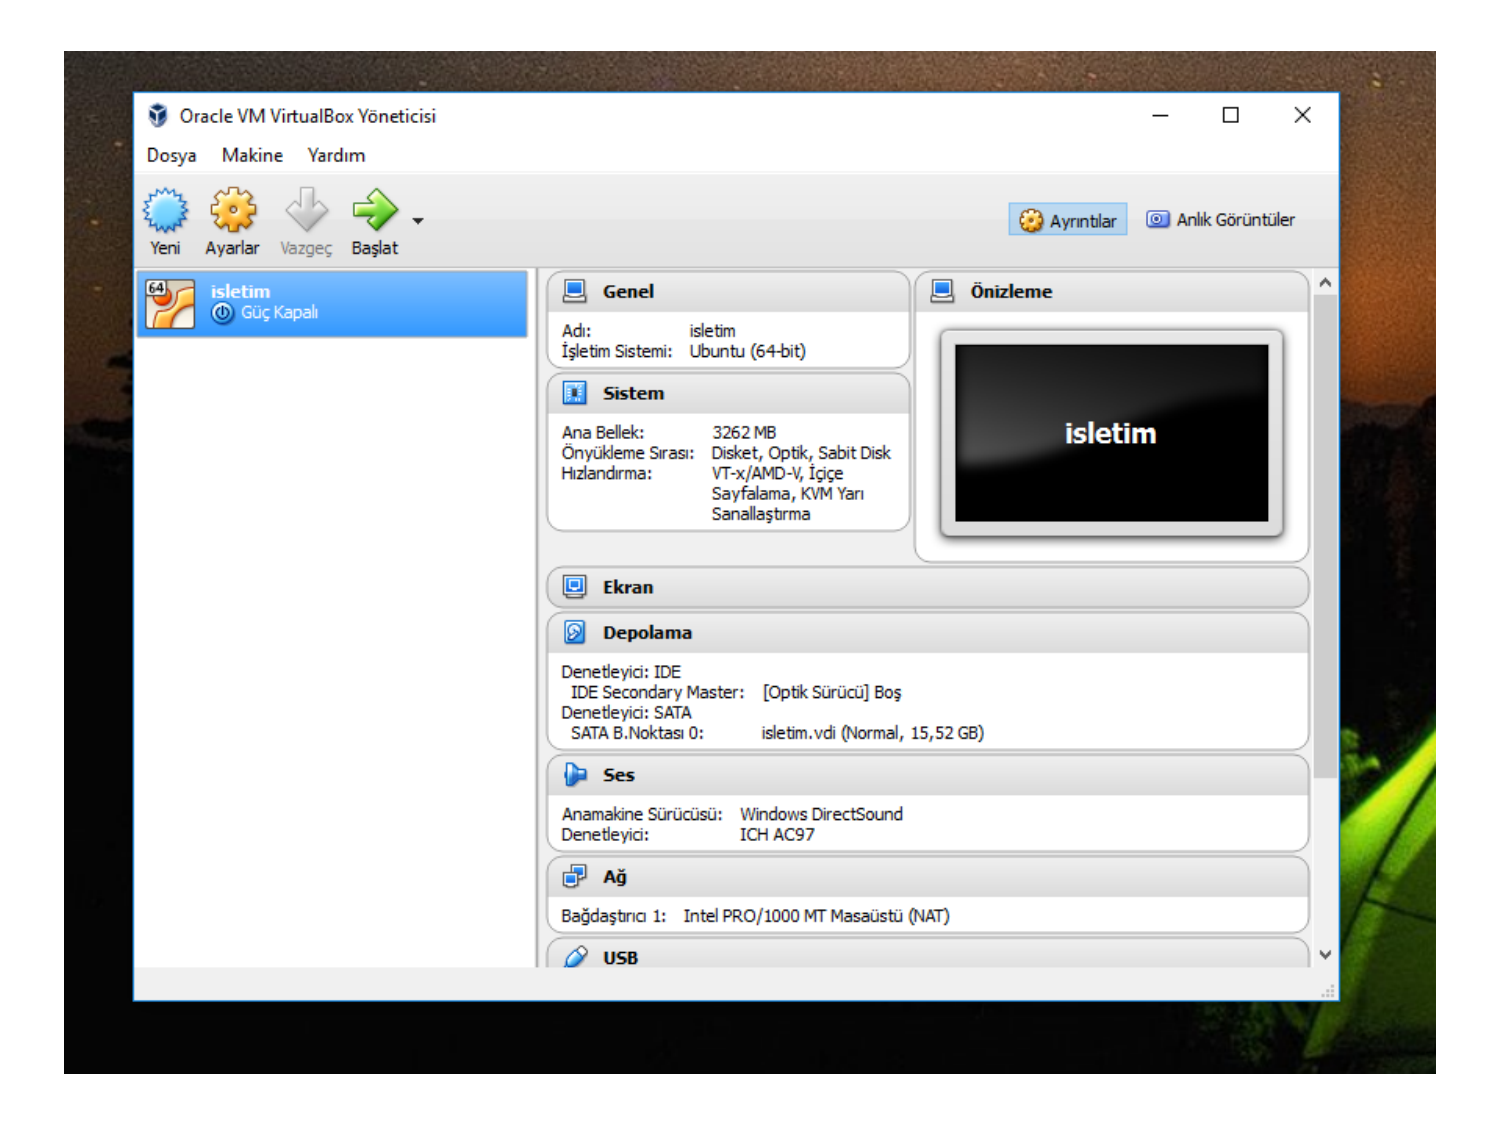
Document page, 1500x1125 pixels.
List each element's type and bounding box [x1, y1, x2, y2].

picture [64, 51, 1436, 1074]
